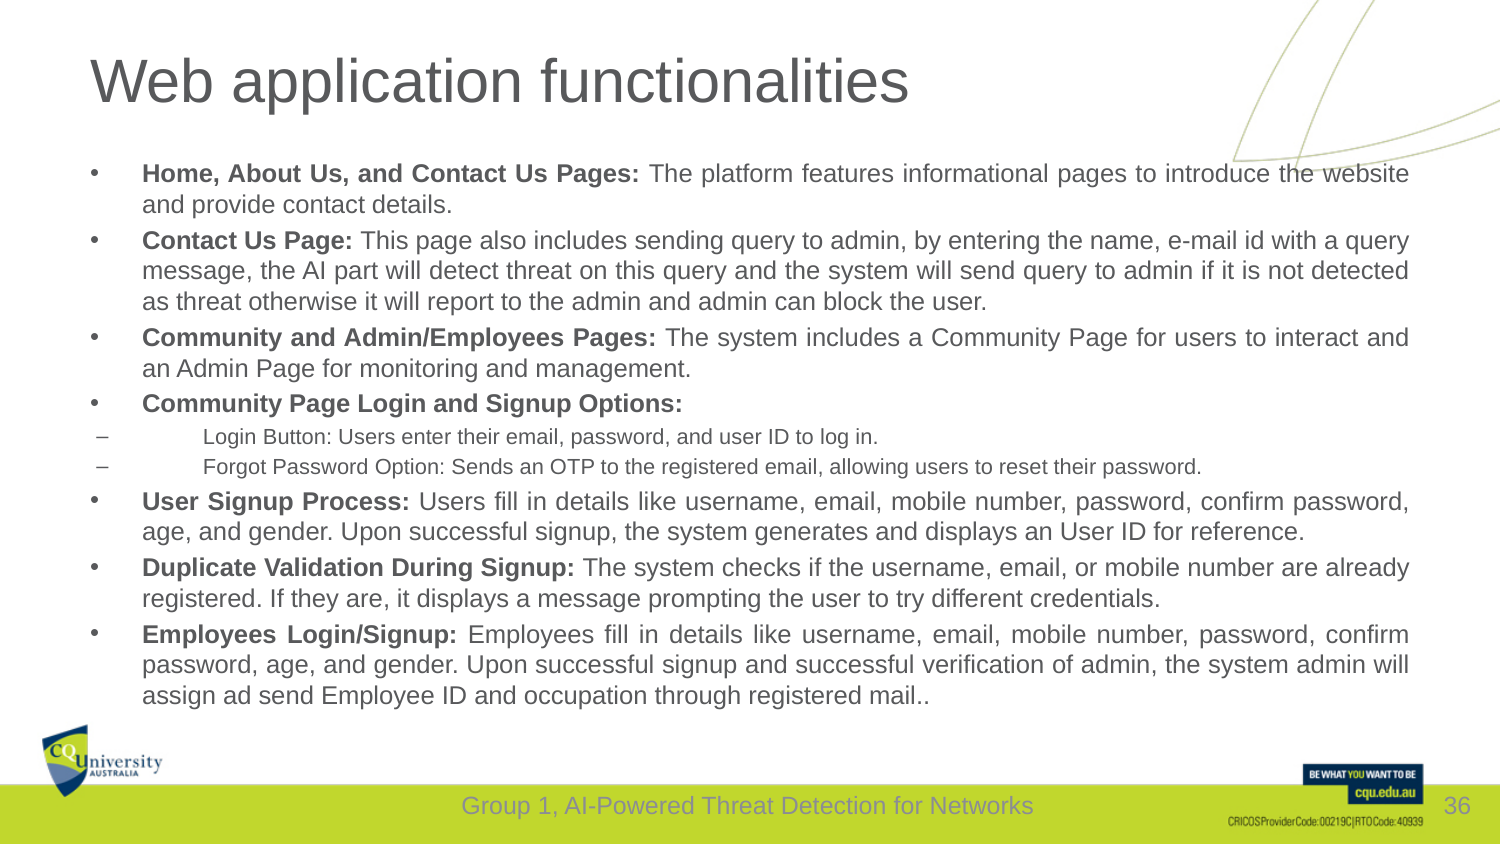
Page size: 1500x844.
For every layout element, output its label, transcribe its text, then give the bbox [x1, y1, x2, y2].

footer Group 1, AI-Powered Threat Detection for Networks [272, 782, 1136, 827]
title Web application functionalities [75, 33, 1425, 123]
slide_number 36 [1136, 782, 1487, 827]
picture [0, 0, 1500, 844]
list Home, About Us, and Contact Us Pages: The platform features informational pages to introduce the website and provide contact details. Contact Us Page: This page also includes sending query to admin, by entering the name, e-mail id with a query message, the AI part will detect threat on this query and the system will send query to admin if it is not detected as threat otherwise it will report to the admin and admin can block the user. Community and Admin/Employees Pages: The system includes a Community Page for users to interact and an Admin Page for monitoring and management. Community Page Login and Signup Options: Login Button: Users enter their email, password, and user ID to log in. Forgot Password Option: Sends an OTP to the registered email, allowing users to reset their password. User Signup Process: Users fill in details like username, email, mobile number, password, confirm password, age, and gender. Upon successful signup, the system generates and displays an User ID for reference. Duplicate Validation During Signup: The system checks if the username, email, or mobile number are already registered. If they are, it displays a message prompting the user to try different credentials. Employees Login/Signup: Employees fill in details like username, email, mobile number, password, confirm password, age, and gender. Upon successful signup and successful verification of admin, the system admin will assign ad send Employee ID and occupation through registered mail.. [75, 149, 1425, 719]
